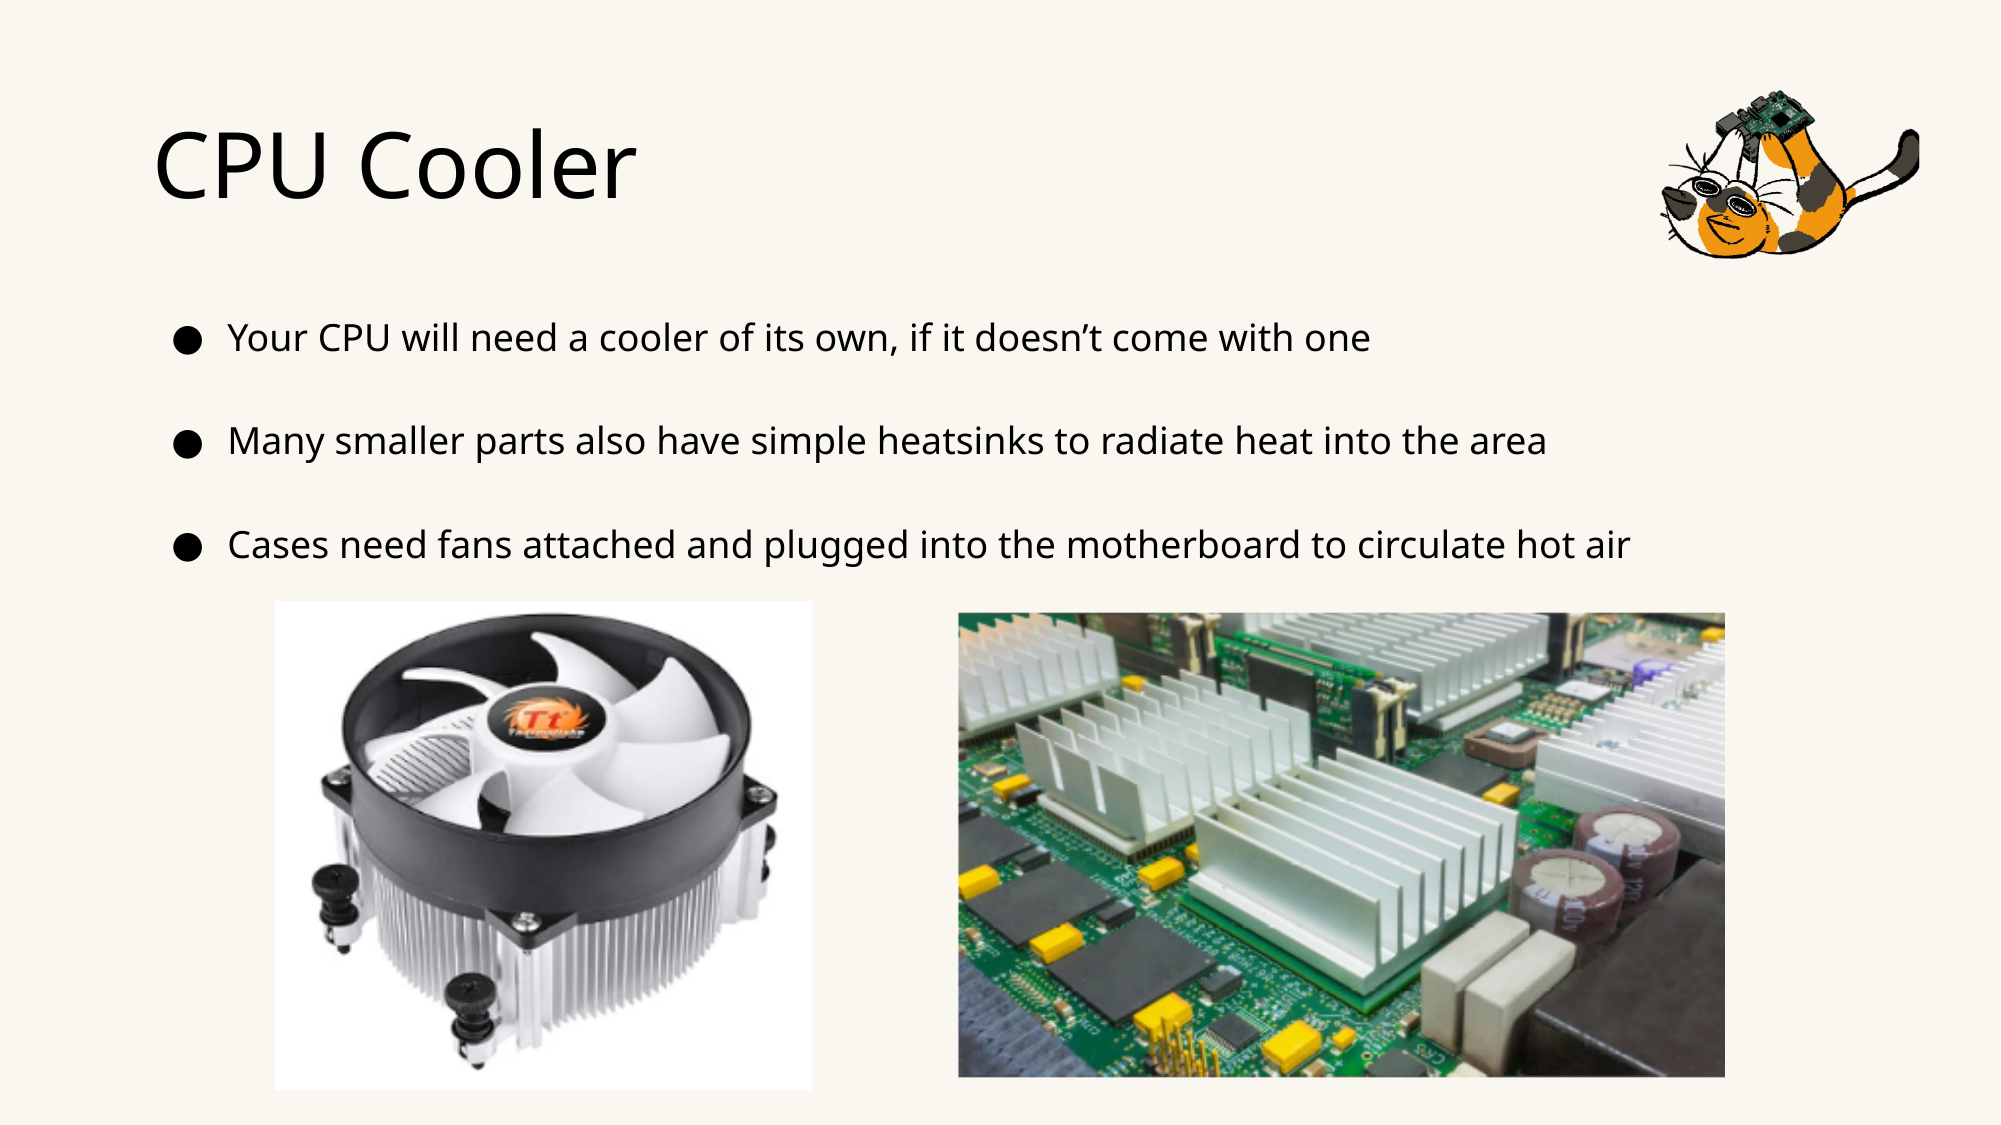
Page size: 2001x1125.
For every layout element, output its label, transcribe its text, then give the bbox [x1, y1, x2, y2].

list Your CPU will need a cooler of its own, if it doesn’t come with one Many smaller parts also have simple heatsinks to radiate heat into the area Cases need fans attached and plugged into the motherboard to circulate hot air [137, 299, 1863, 1014]
picture [275, 601, 1725, 1090]
title CPU Cooler [137, 59, 1647, 278]
picture [1648, 59, 1920, 278]
